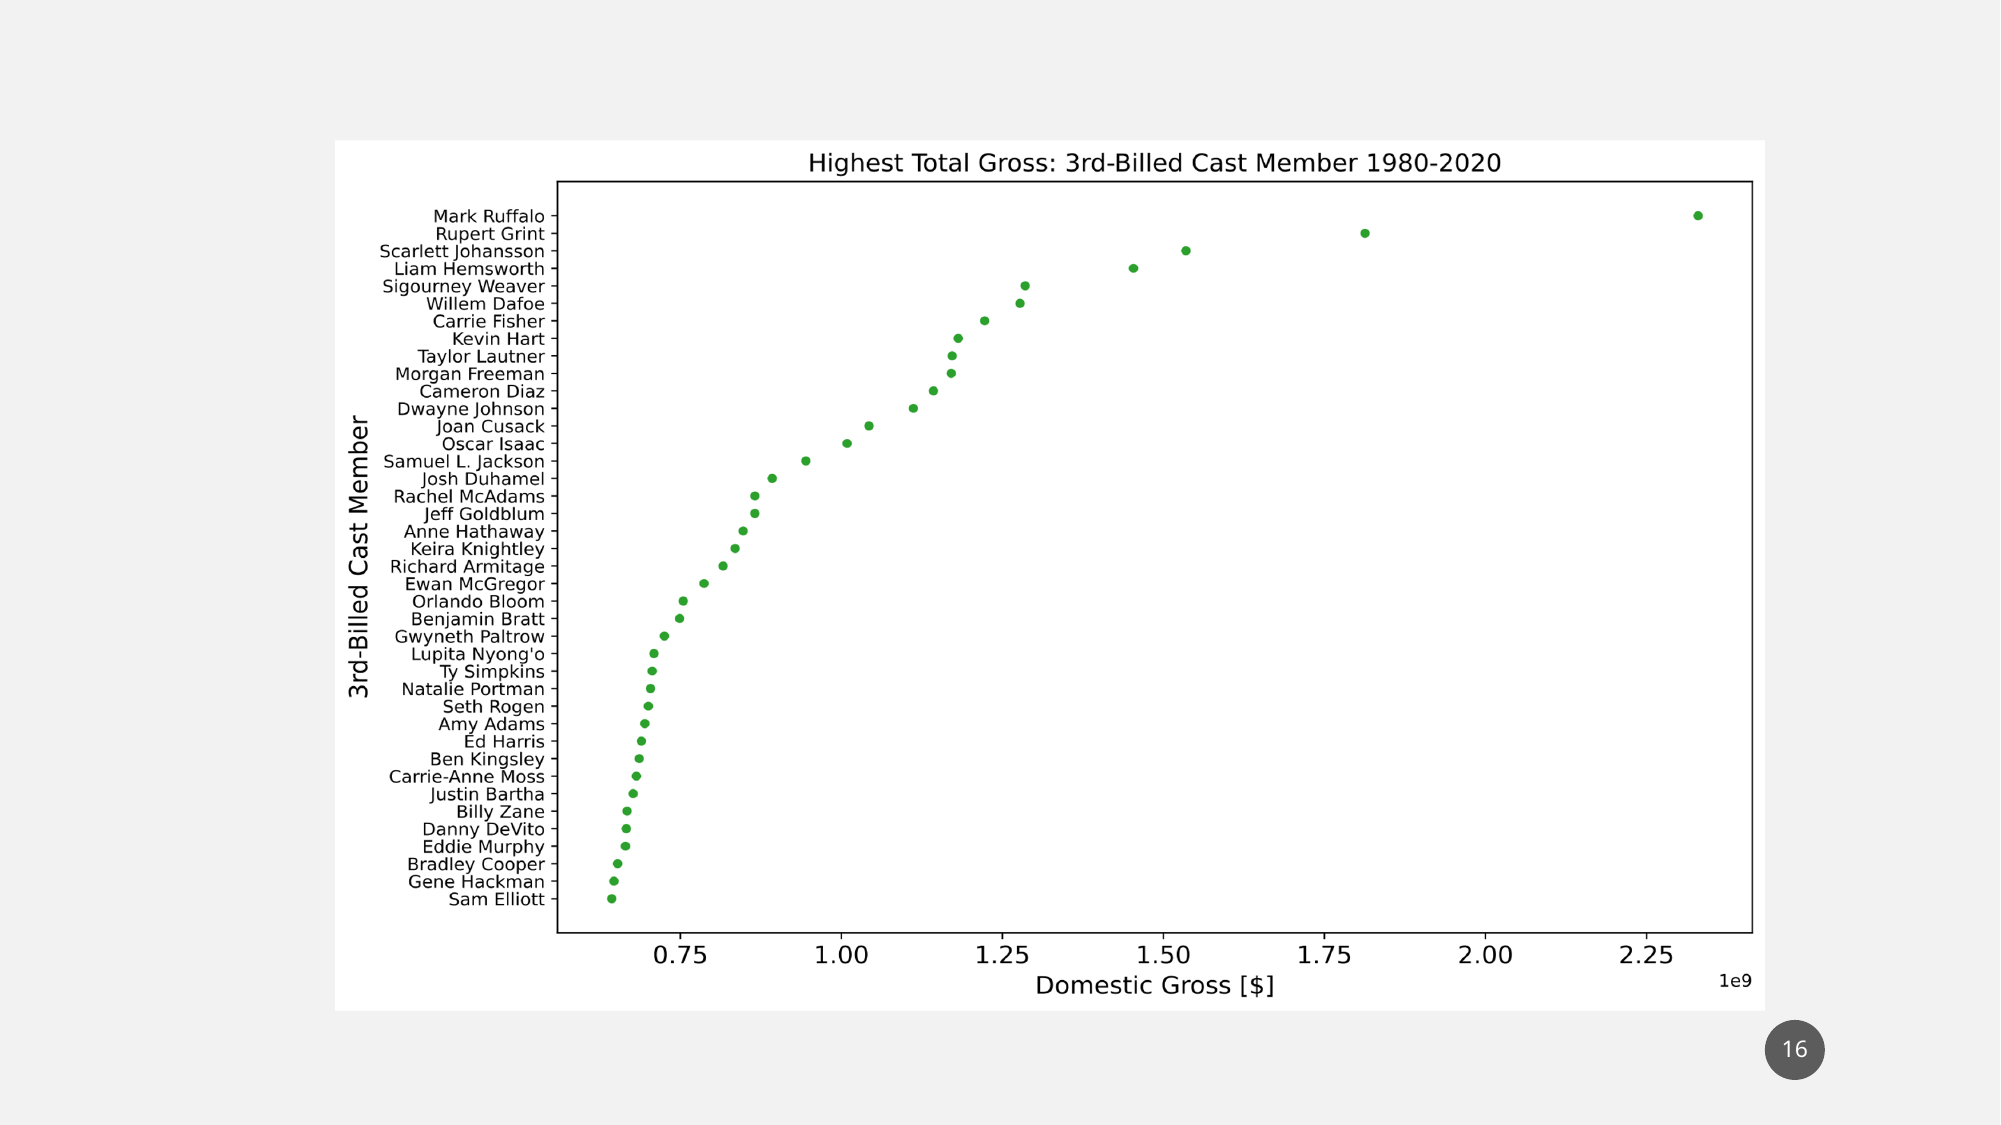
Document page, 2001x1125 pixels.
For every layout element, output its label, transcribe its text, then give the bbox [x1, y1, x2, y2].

slide_number 16 [1764, 1019, 1825, 1080]
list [335, 140, 1765, 1011]
